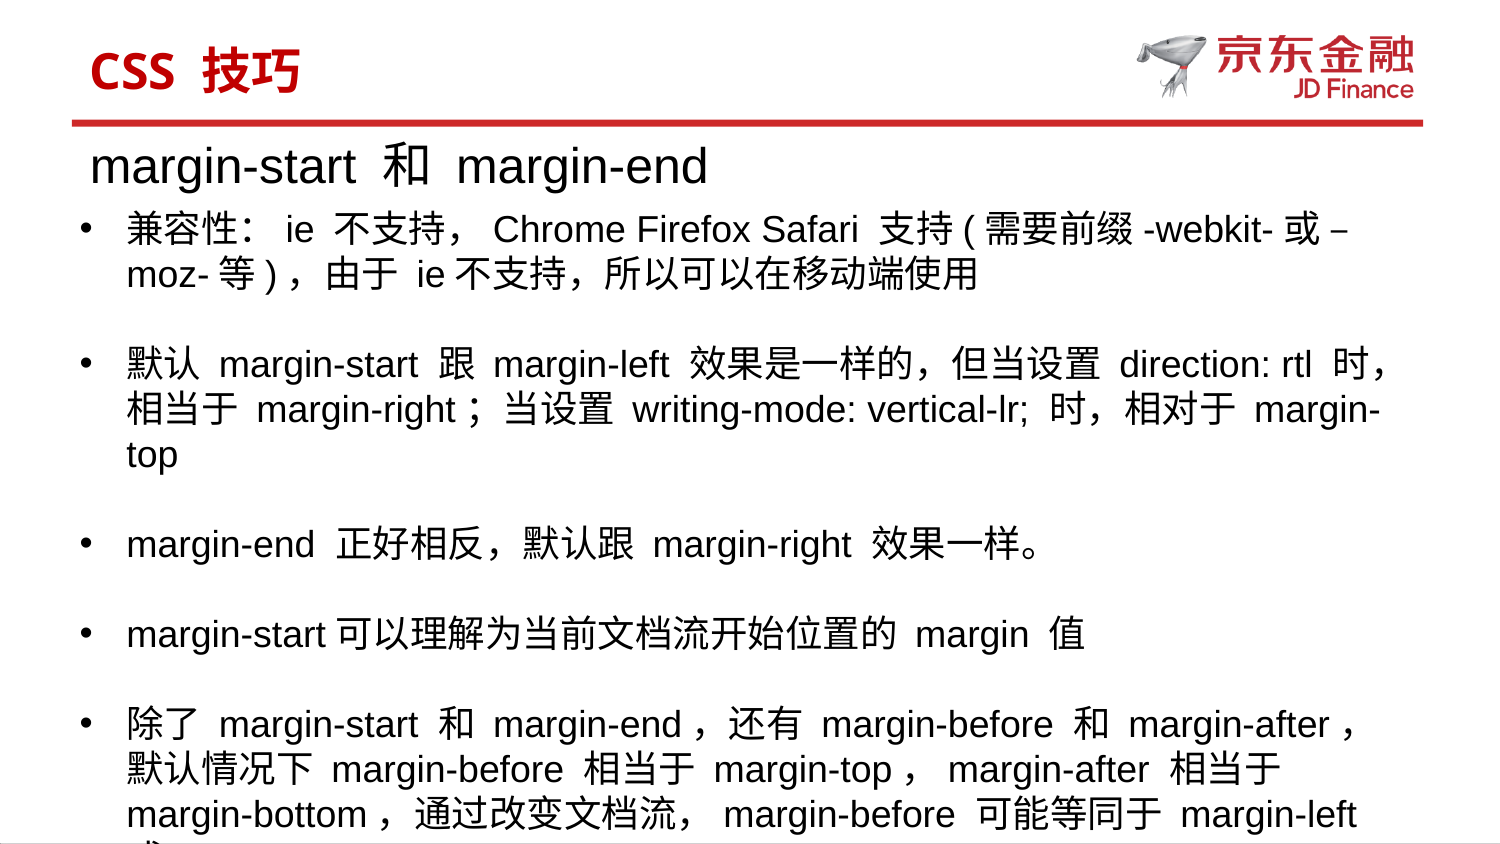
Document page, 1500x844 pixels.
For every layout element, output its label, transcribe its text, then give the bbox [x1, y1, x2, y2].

text_box CSS 技巧 [75, 32, 317, 107]
text_box 兼容性：ie 不支持，Chrome Firefox Safari 支持(需要前缀-webkit-或 –moz-等)，由于 ie不支持，所以可以在移动端使用 默认 margin-start 跟 margin-left 效果是一样的，但当设置 direction: rtl 时，相当于 margin-right；当设置 writing-mode: vertical-lr; 时，相对于 margin-top margin-end 正好相反，默认跟 margin-right 效果一样。 margin-start可以理解为当前文档流开始位置的 margin 值 除了 margin-start 和 margin-end，还有 margin-before 和 margin-after，默认情况下 margin-before 相当于 margin-top，margin-after 相当于 margin-bottom，通过改变文档流，margin-before 可能等同于 margin-left 或 margin-right [64, 197, 1424, 844]
picture [1123, 25, 1434, 106]
text_box margin-start 和 margin-end [75, 126, 1424, 197]
